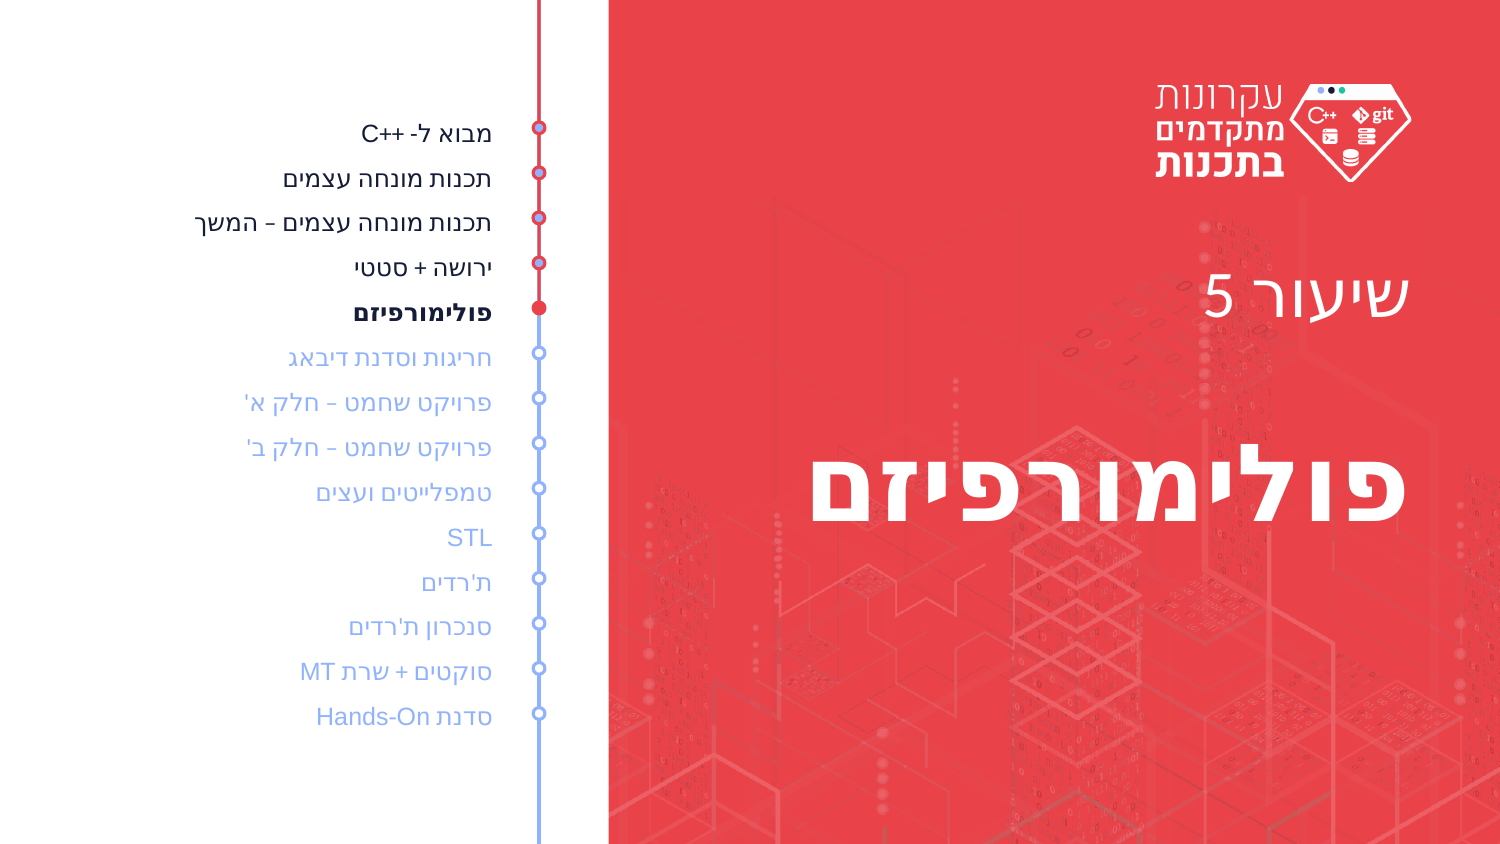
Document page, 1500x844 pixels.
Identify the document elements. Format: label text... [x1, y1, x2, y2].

text_box [533, 303, 545, 314]
text_box [533, 392, 545, 404]
picture [1154, 84, 1412, 182]
text_box [533, 617, 545, 630]
subtitle שיעור 5 [663, 250, 1412, 304]
text_box [533, 437, 545, 450]
text_box [533, 347, 545, 359]
text_box [533, 707, 545, 720]
text_box [533, 662, 545, 675]
title פולימורפיזם [663, 304, 1412, 543]
text_box [533, 482, 545, 495]
text_box [533, 527, 545, 540]
text_box [533, 572, 545, 585]
subtitle מבוא ל- ++C תכנות מונחה עצמים תכנות מונחה עצמים – המשך ירושה + סטטי פולימורפיזם חריגות וסדנת דיבאג פרויקט שחמט – חלק א' פרויקט שחמט – חלק ב' טמפלייטים ועצים STL ת'רדים סנכרון ת'רדים סוקטים + שרת MT סדנת Hands-On [31, 102, 493, 756]
